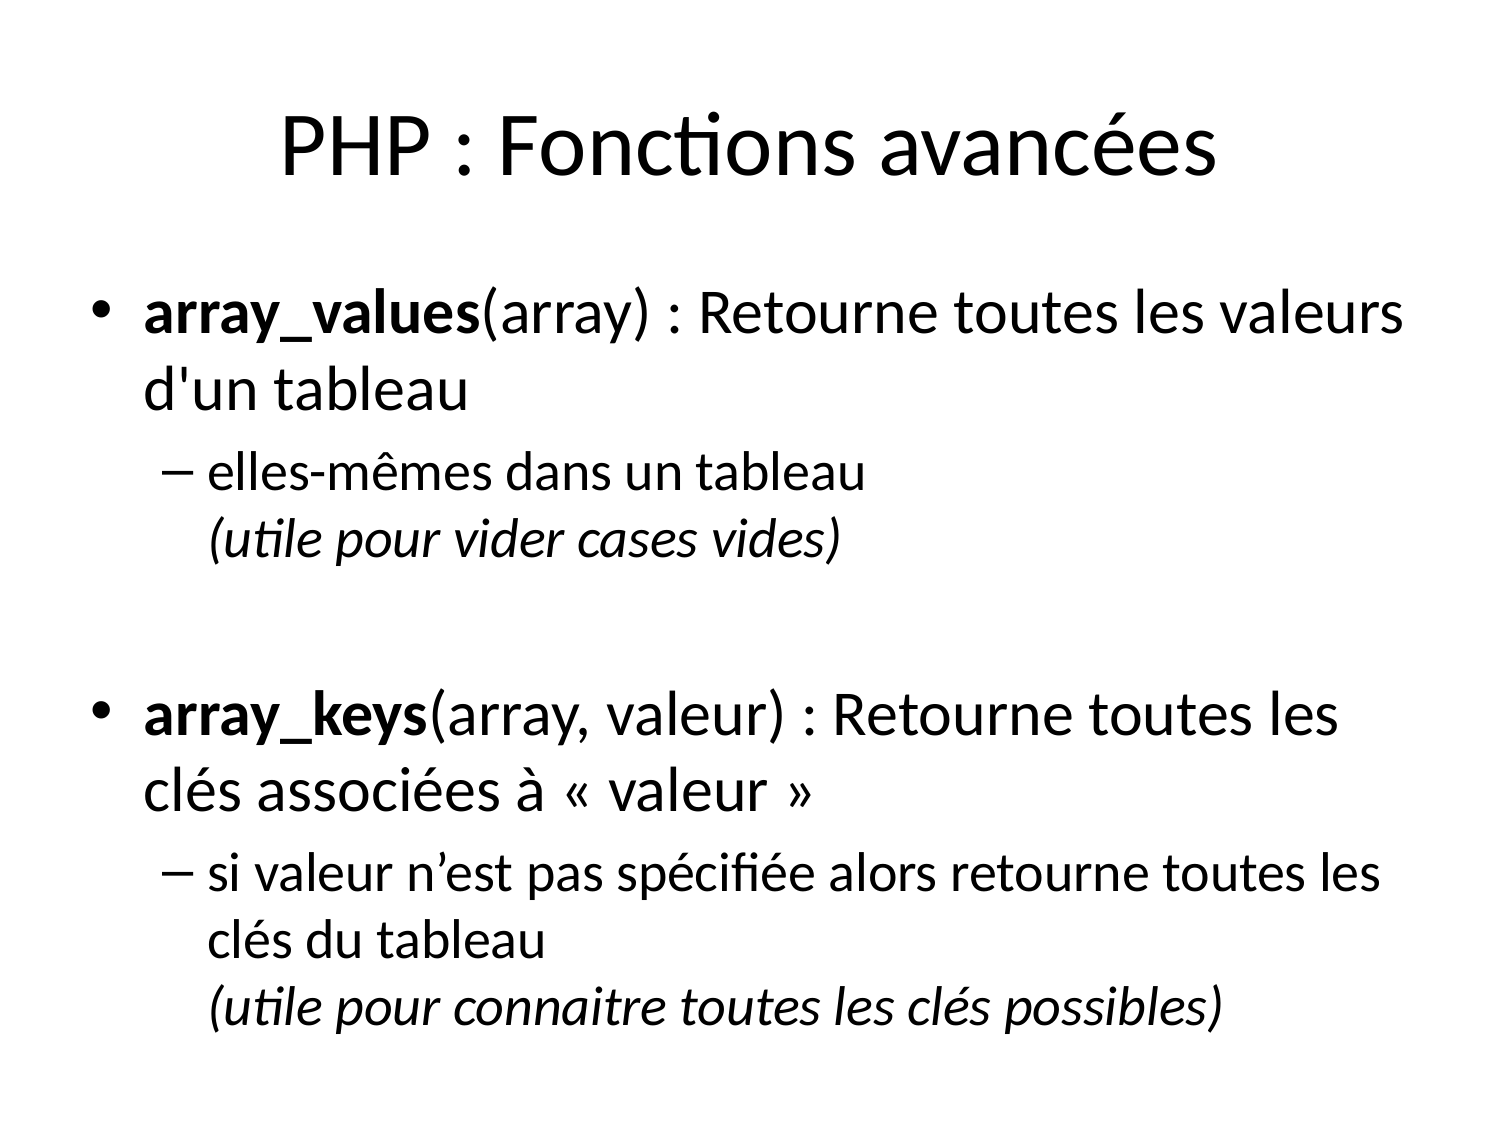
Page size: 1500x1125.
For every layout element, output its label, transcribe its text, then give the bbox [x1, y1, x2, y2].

list array_values(array) : Retourne toutes les valeurs d'un tableau elles-mêmes dans un tableau (utile pour vider cases vides) array_keys(array, valeur) : Retourne toutes les clés associées à « valeur » si valeur n’est pas spécifiée alors retourne toutes les clés du tableau (utile pour connaitre toutes les clés possibles) [75, 262, 1425, 1047]
title PHP : Fonctions avancées [75, 45, 1425, 233]
